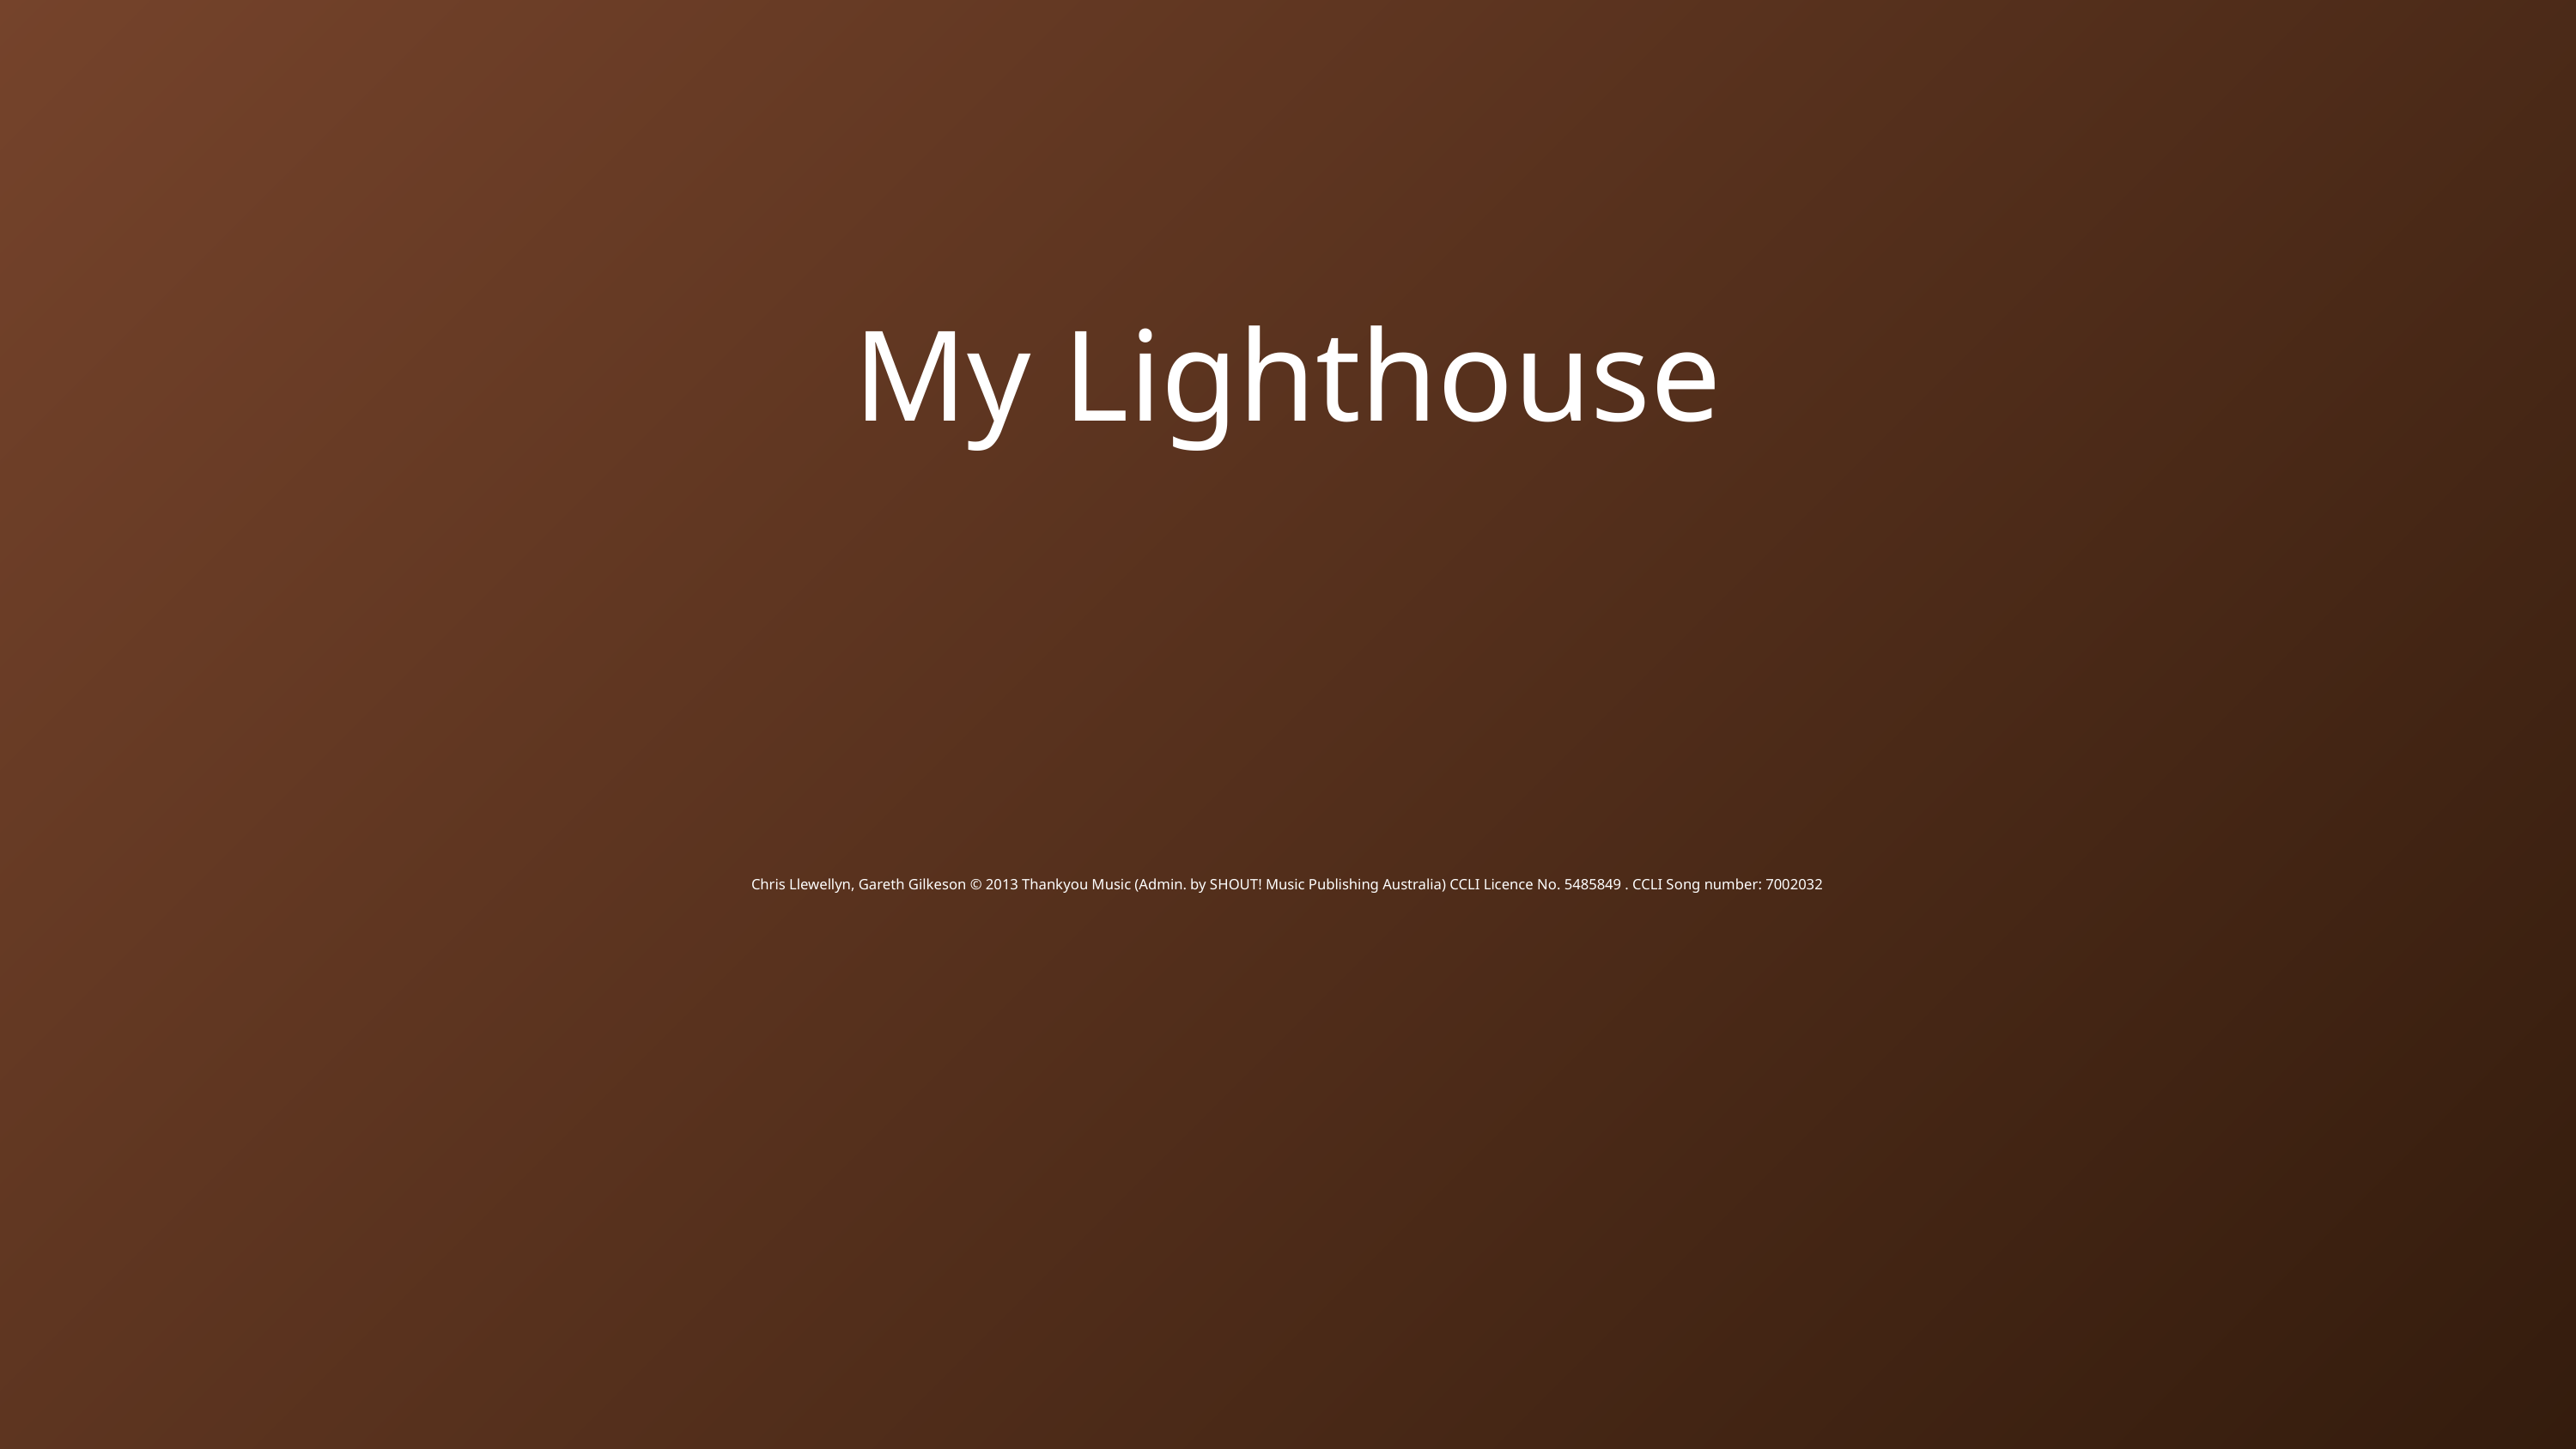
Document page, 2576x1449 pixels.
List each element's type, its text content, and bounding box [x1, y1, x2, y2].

text_box Chris Llewellyn, Gareth Gilkeson © 2013 Thankyou Music (Admin. by SHOUT! Music Publishing Australia) CCLI Licence No. 5485849 . CCLI Song number: 7002032 [257, 869, 2318, 900]
text_box My Lighthouse [257, 289, 2318, 453]
